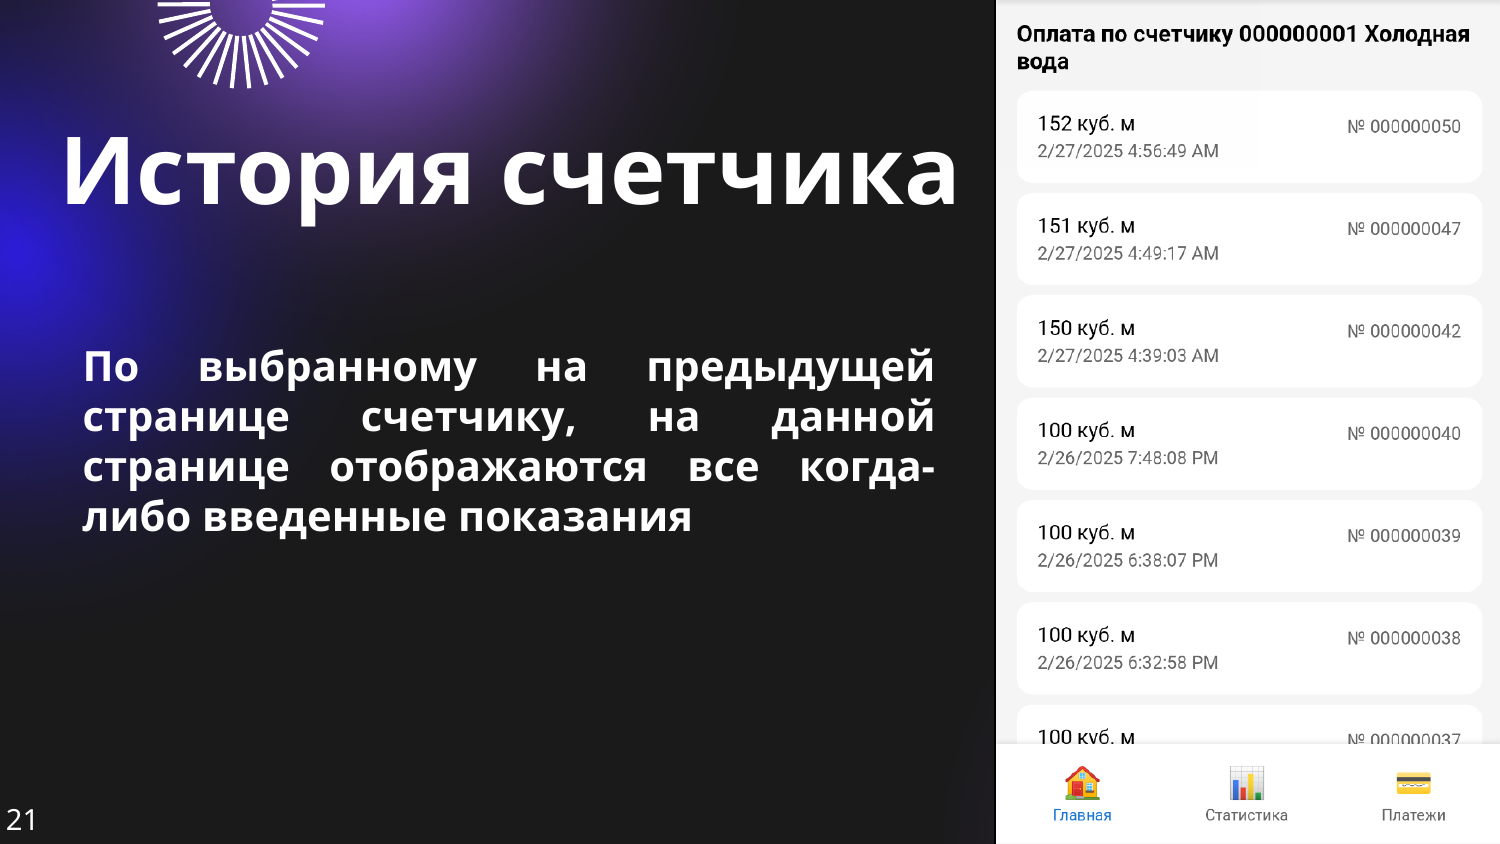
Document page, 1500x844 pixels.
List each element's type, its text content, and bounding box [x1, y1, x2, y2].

text_box История счетчика [30, 80, 992, 239]
picture [772, 0, 1500, 844]
text_box По выбранному на предыдущей странице счетчику, на данной странице отображаются все когда-либо введенные показания [30, 324, 951, 606]
picture [0, 0, 819, 643]
text_box 21 [0, 793, 55, 844]
